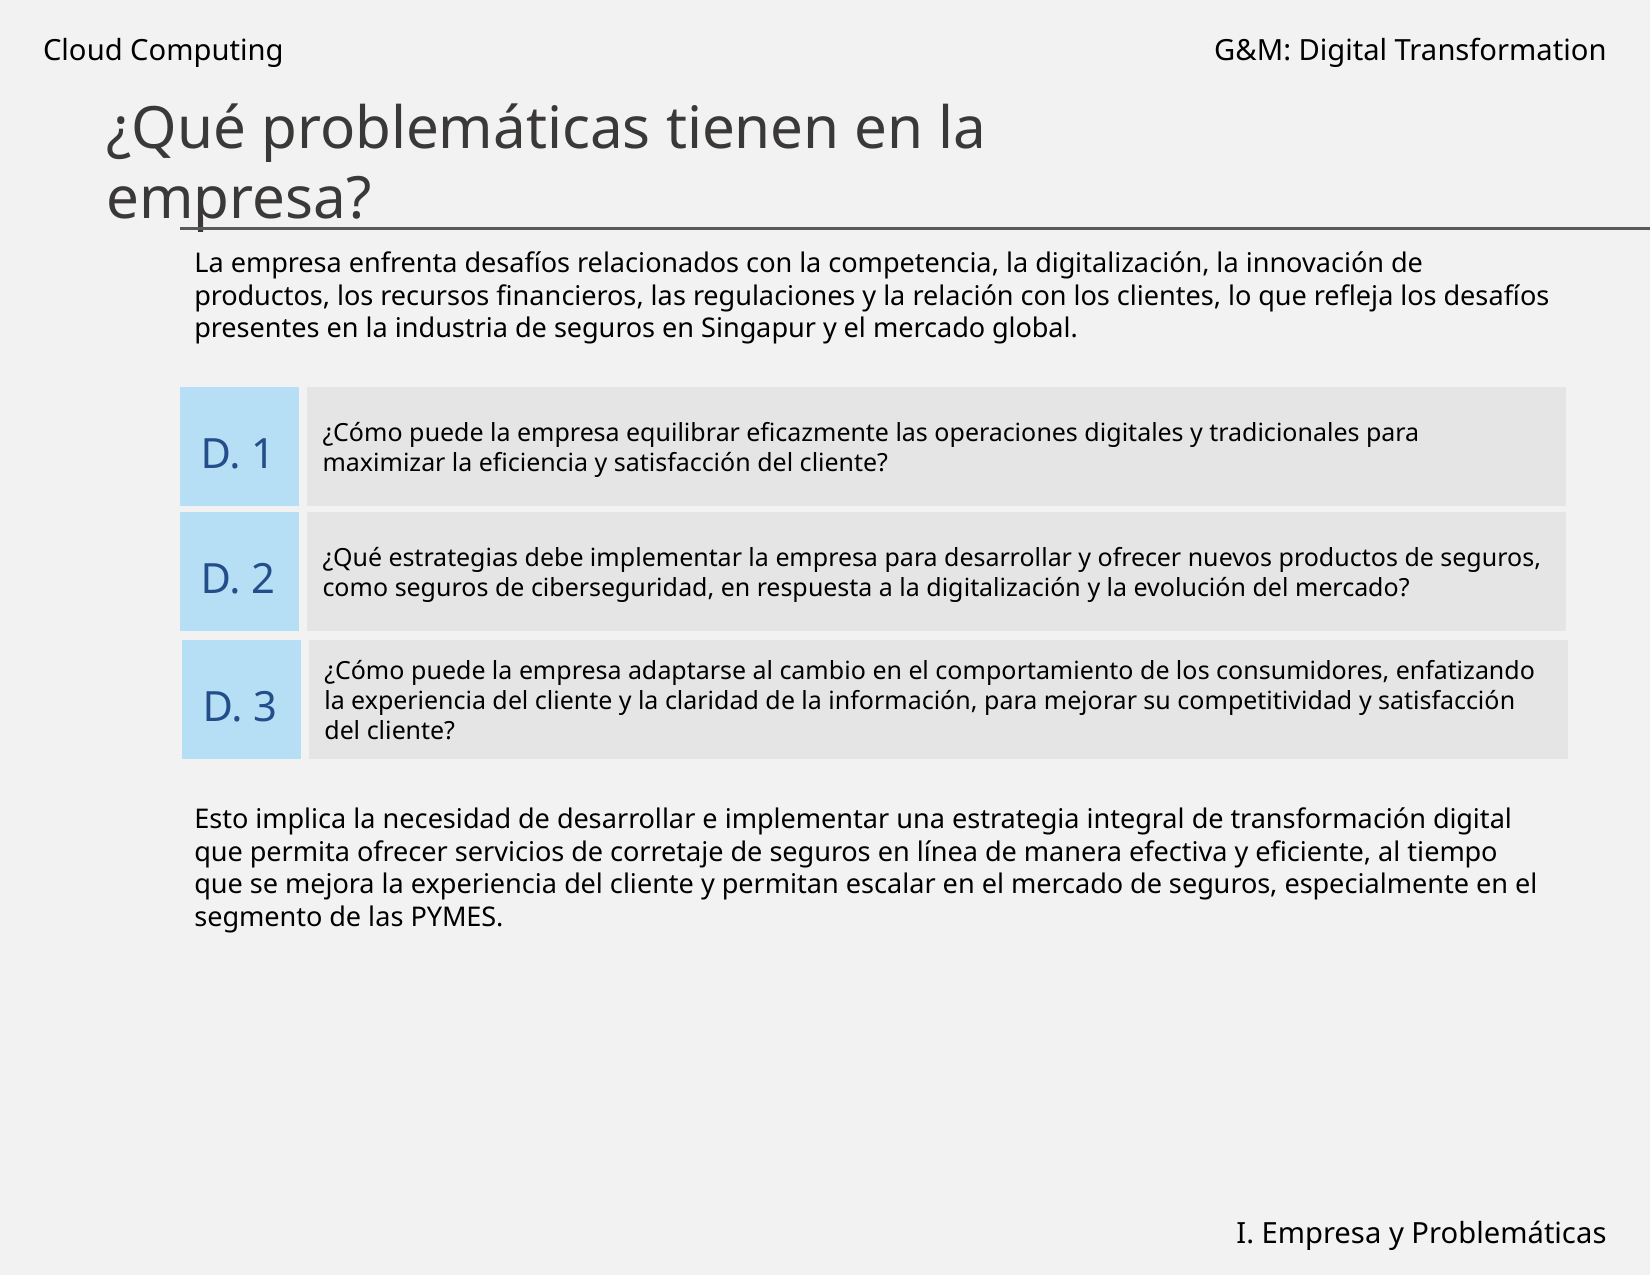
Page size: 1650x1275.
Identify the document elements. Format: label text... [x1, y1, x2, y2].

text_box D. 3 [181, 672, 299, 738]
text_box D. 2 [179, 544, 297, 610]
text_box [307, 512, 1566, 631]
text_box ¿Cómo puede la empresa equilibrar eficazmente las operaciones digitales y tradicionales para maximizar la eficiencia y satisfacción del cliente? [307, 409, 1565, 484]
text_box [182, 640, 301, 759]
text_box ¿Qué estrategias debe implementar la empresa para desarrollar y ofrecer nuevos productos de seguros, como seguros de ciberseguridad, en respuesta a la digitalización y la evolución del mercado? [307, 534, 1565, 610]
text_box G&M: Digital Transformation [1176, 23, 1622, 74]
text_box [180, 387, 299, 506]
text_box [307, 387, 1566, 506]
text_box ¿Cómo puede la empresa adaptarse al cambio en el comportamiento de los consumidores, enfatizando la experiencia del cliente y la claridad de la información, para mejorar su competitividad y satisfacción del cliente? [309, 647, 1565, 752]
text_box Cloud Computing [28, 23, 474, 74]
text_box [309, 640, 1568, 759]
text_box La empresa enfrenta desafíos relacionados con la competencia, la digitalización, la innovación de productos, los recursos financieros, las regulaciones y la relación con los clientes, lo que refleja los desafíos presentes en la industria de seguros en Singapur y el mercado global. [179, 237, 1565, 351]
text_box I. Empresa y Problemáticas [1176, 1206, 1622, 1257]
text_box Esto implica la necesidad de desarrollar e implementar una estrategia integral de transformación digital que permita ofrecer servicios de corretaje de seguros en línea de manera efectiva y eficiente, al tiempo que se mejora la experiencia del cliente y permitan escalar en el mercado de seguros, especialmente en el segmento de las PYMES. [179, 794, 1565, 939]
text_box [180, 512, 299, 631]
text_box D. 1 [179, 419, 297, 485]
text_box ¿Qué problemáticas tienen en la empresa? [91, 82, 1146, 238]
